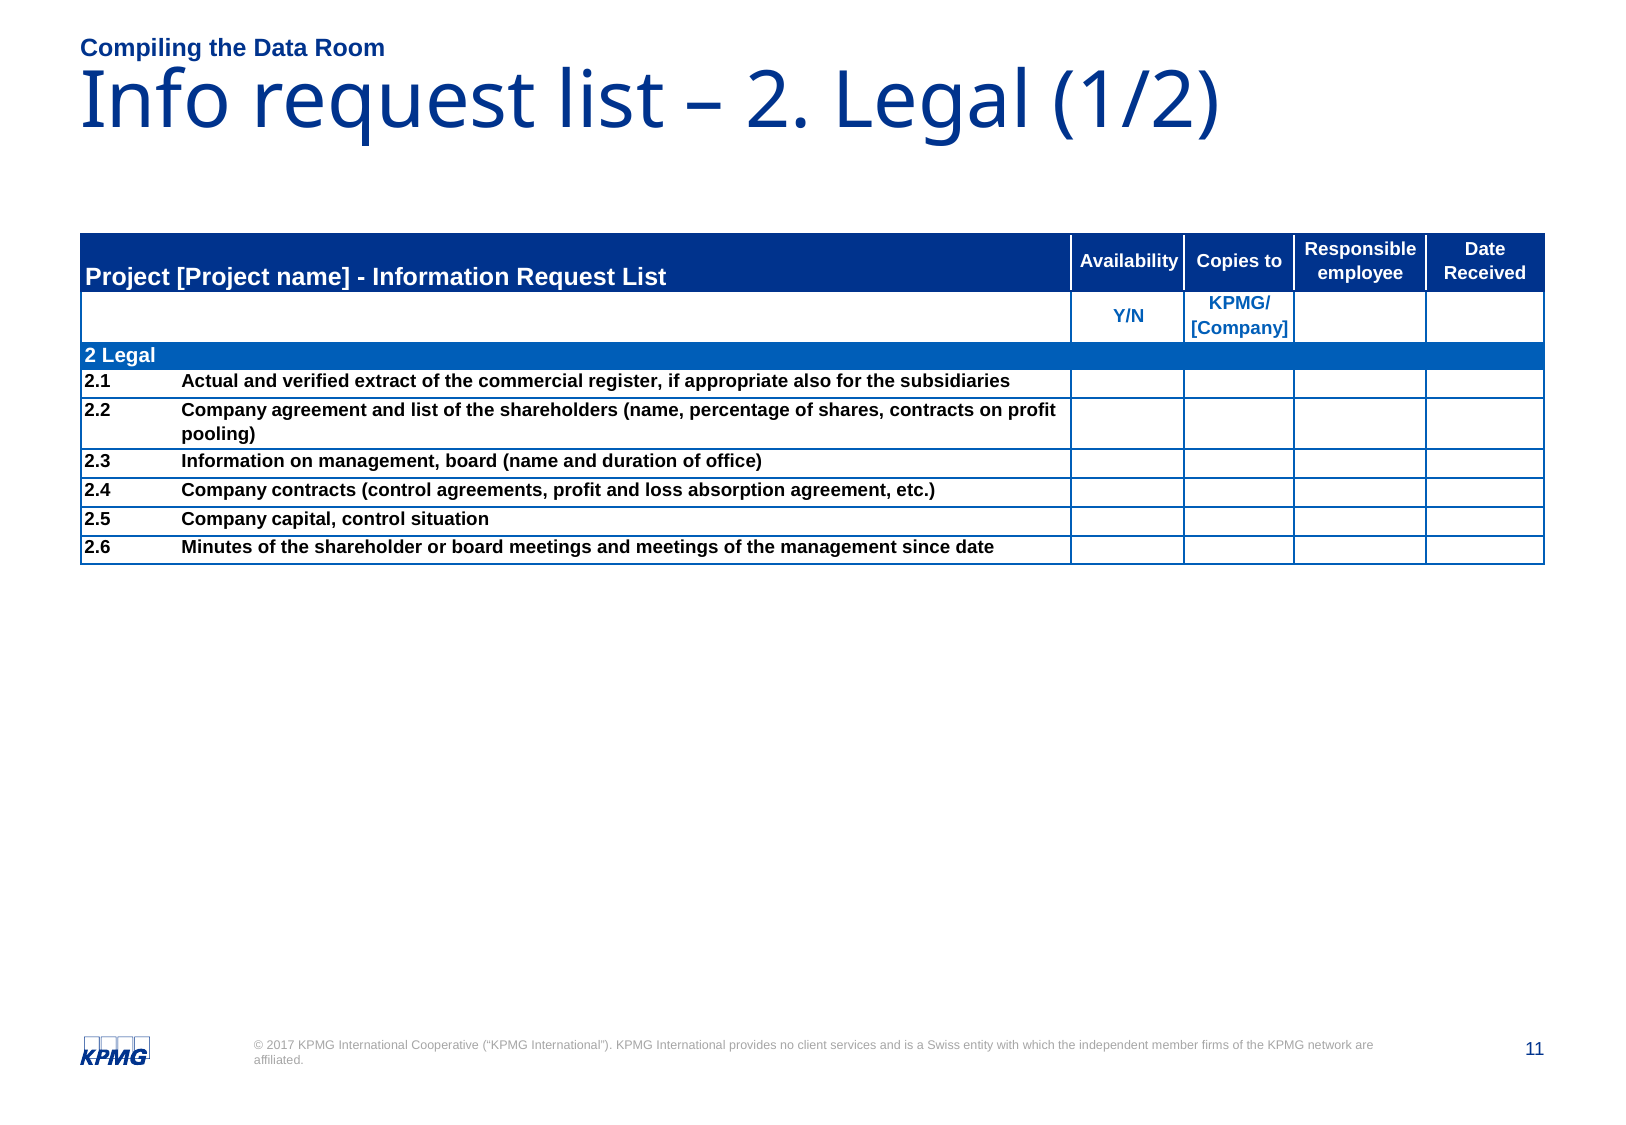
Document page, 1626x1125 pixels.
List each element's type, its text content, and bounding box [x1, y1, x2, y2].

title Info request list – 2. Legal (1/2) [80, 74, 1545, 193]
list Compiling the Data Room [80, 33, 1490, 62]
picture [79, 233, 1546, 566]
